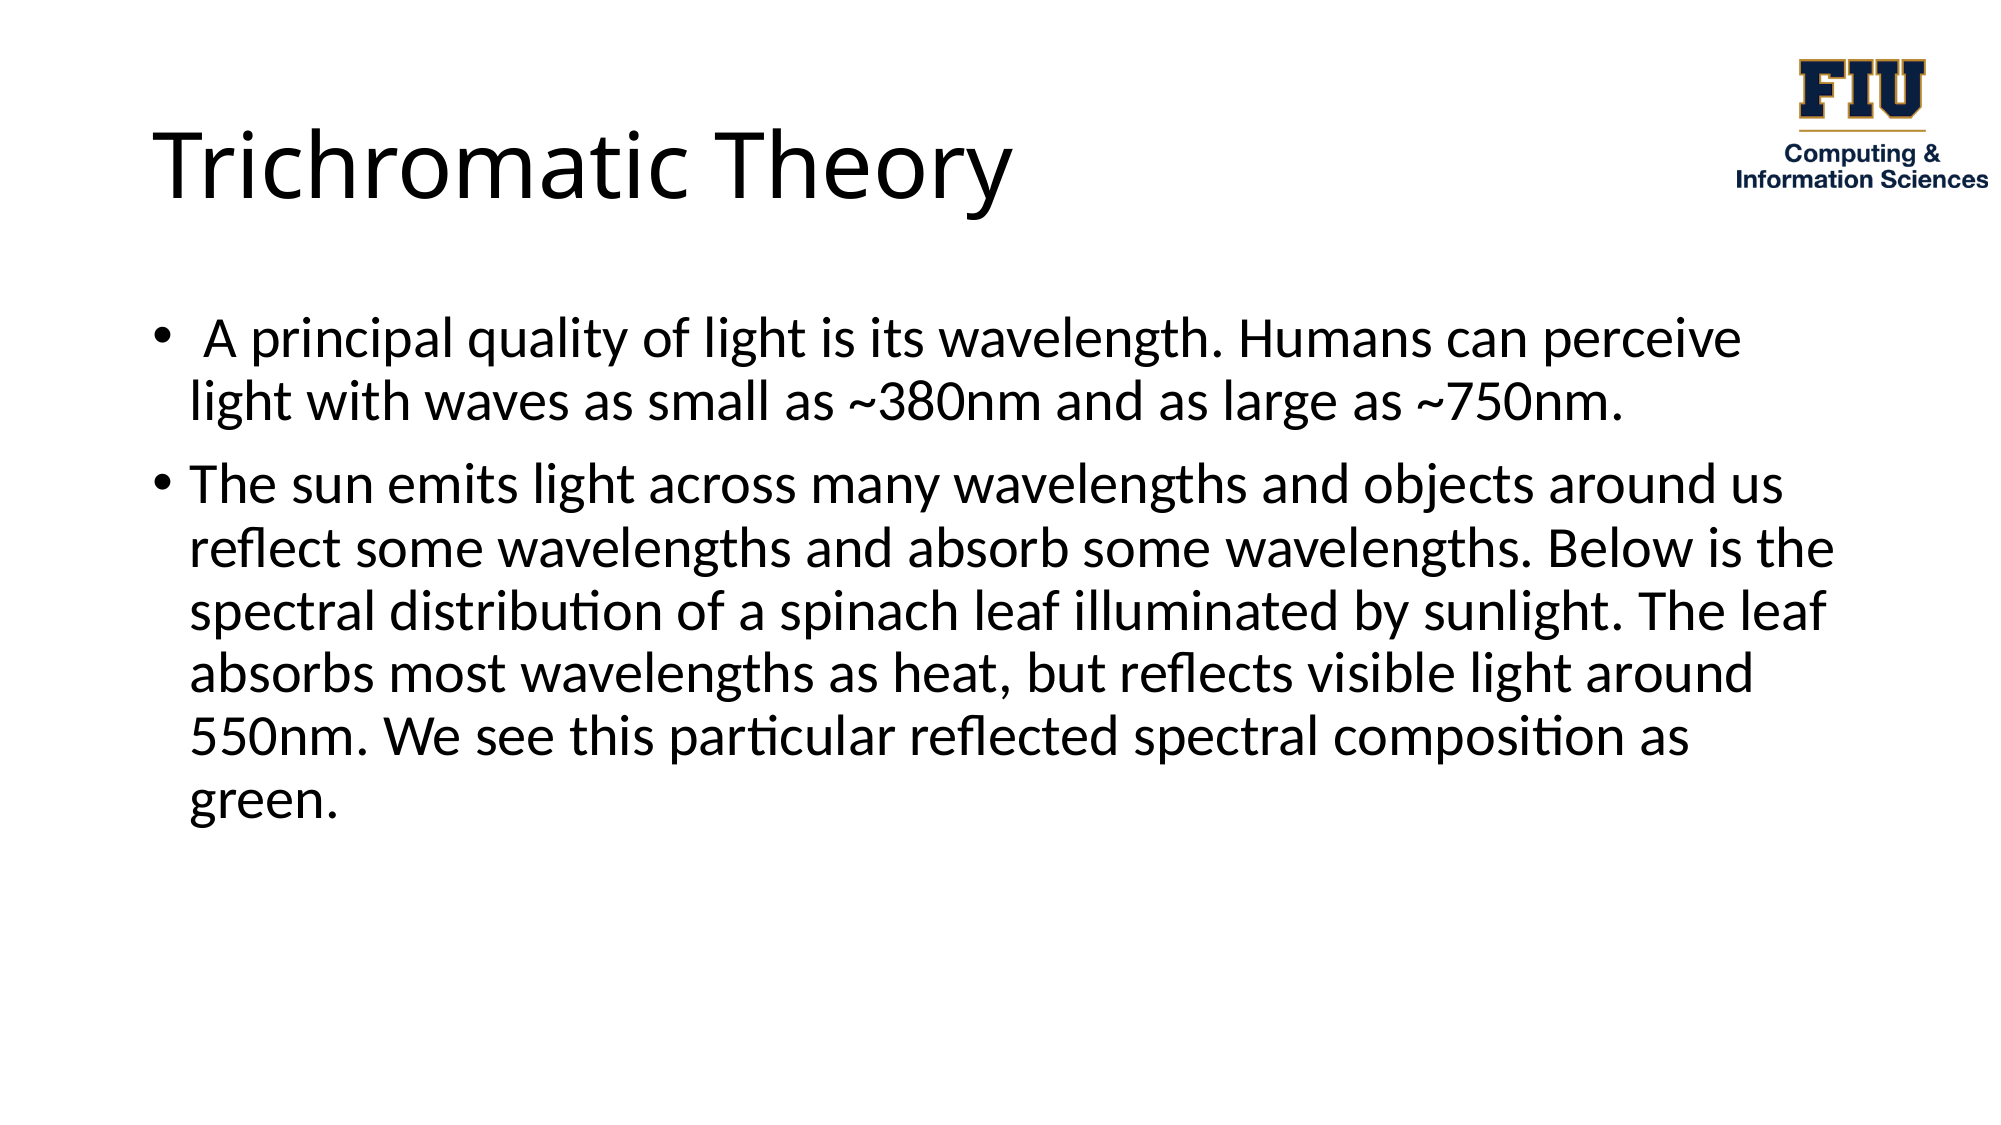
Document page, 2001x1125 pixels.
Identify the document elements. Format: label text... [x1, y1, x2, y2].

title Trichromatic Theory [137, 59, 1863, 278]
picture [1863, 59, 1988, 188]
list A principal quality of light is its wavelength. Humans can perceive light with waves as small as ~380nm and as large as ~750nm. The sun emits light across many wavelengths and objects around us reflect some wavelengths and absorb some wavelengths. Below is the spectral distribution of a spinach leaf illuminated by sunlight. The leaf absorbs most wavelengths as heat, but reflects visible light around 550nm. We see this particular reflected spectral composition as green. [137, 299, 1863, 1014]
